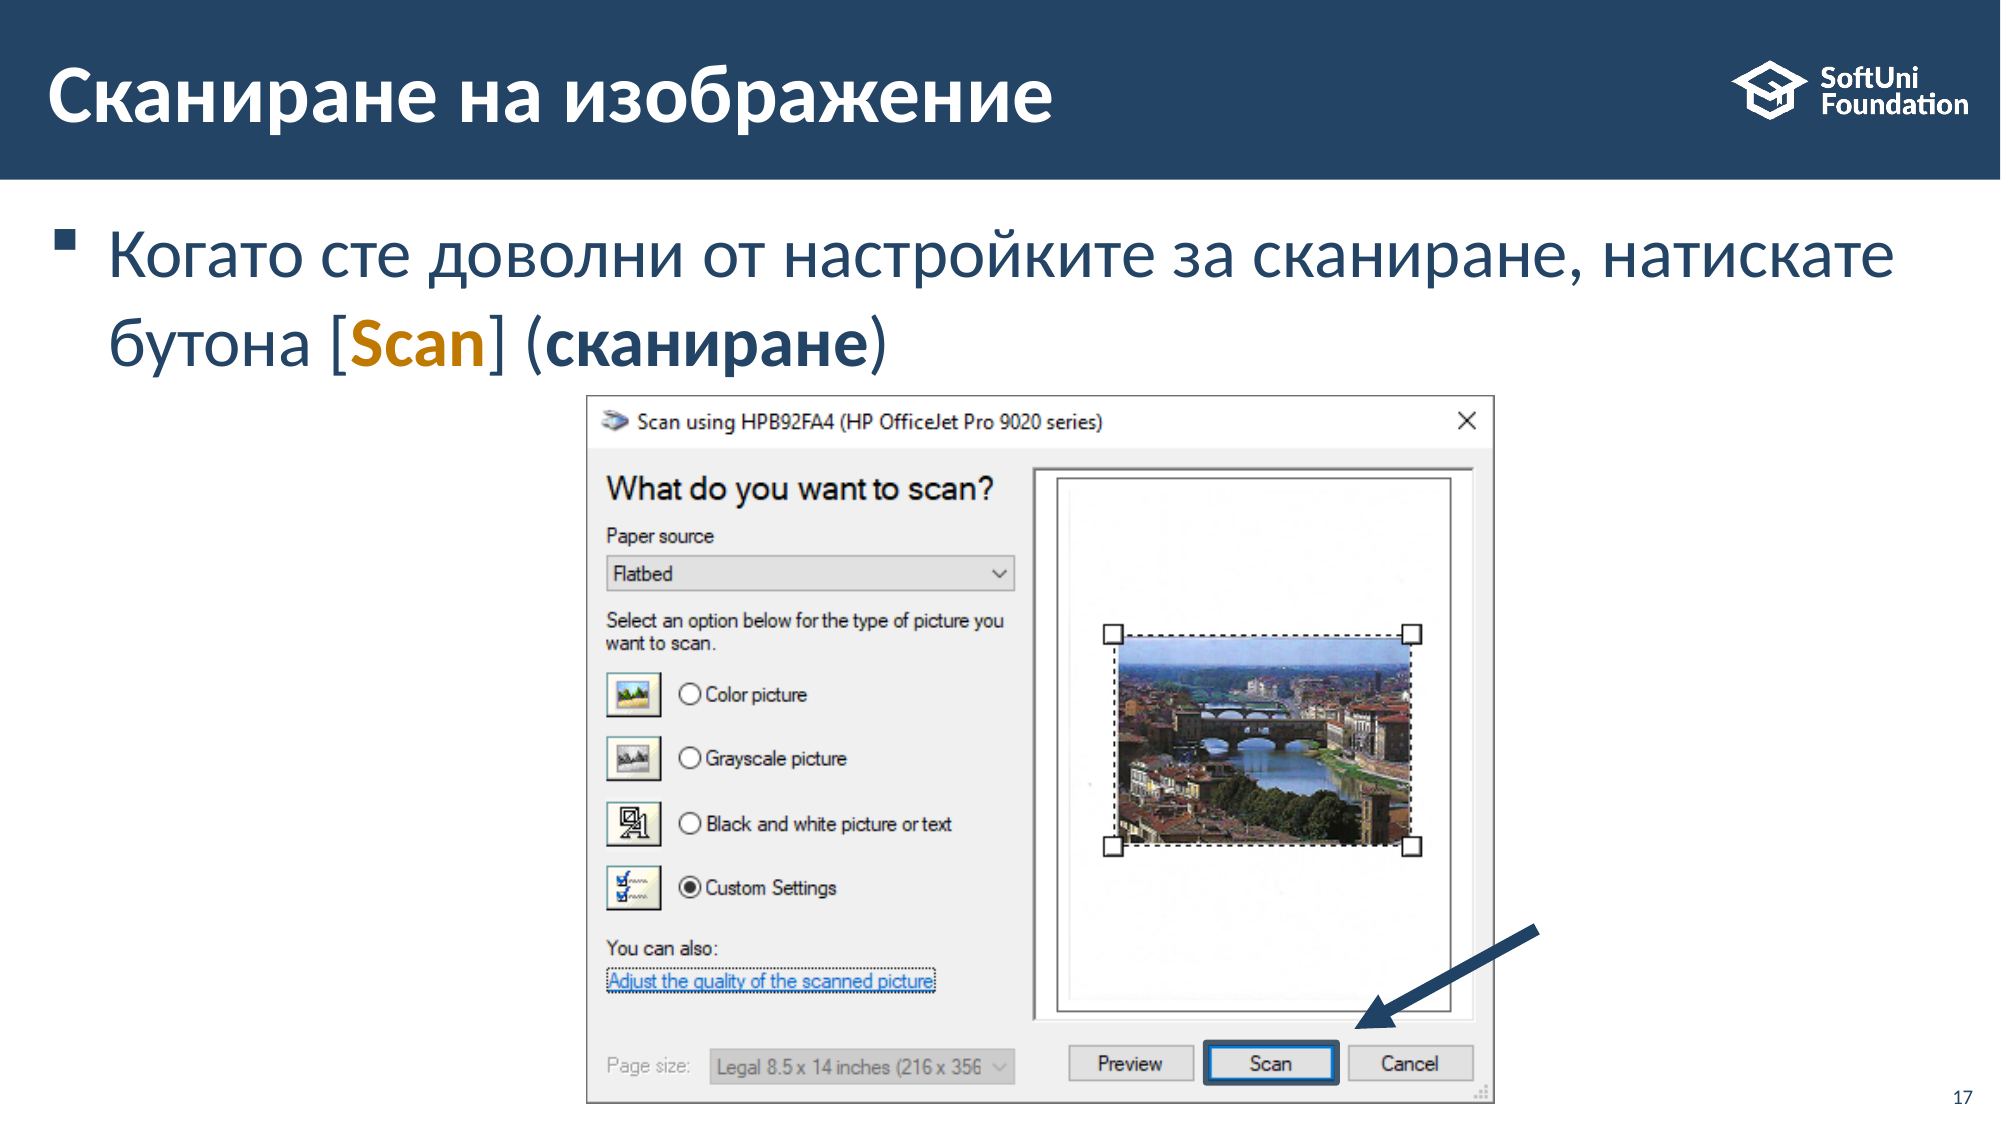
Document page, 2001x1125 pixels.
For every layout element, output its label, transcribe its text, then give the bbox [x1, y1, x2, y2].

picture [1731, 60, 1968, 120]
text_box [1353, 928, 1537, 1030]
picture [586, 394, 1495, 1104]
list Когато сте доволни от настройките за сканиране, натискате бутона [Scan] (сканиране) [31, 196, 1975, 1104]
slide_number 17 [1927, 1067, 1989, 1117]
title Сканиране на изображение [31, 16, 1716, 162]
